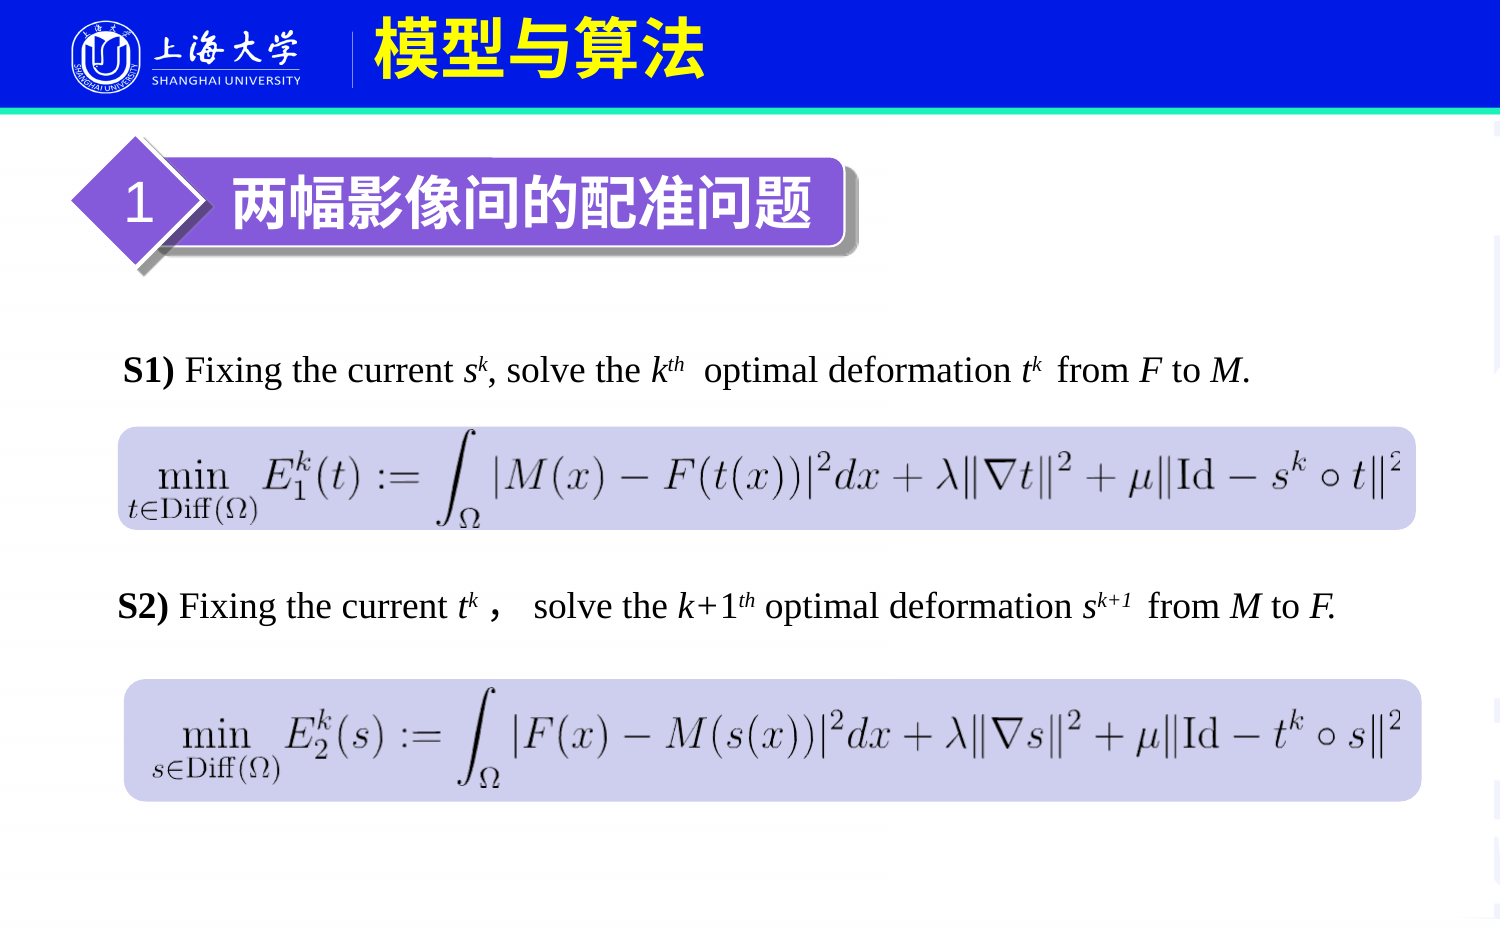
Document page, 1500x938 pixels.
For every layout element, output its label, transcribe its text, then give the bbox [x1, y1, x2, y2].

title 模型与算法 [360, 33, 1483, 202]
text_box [102, 573, 1438, 800]
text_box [107, 337, 1414, 529]
picture [0, 1, 1500, 938]
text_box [67, 132, 892, 269]
